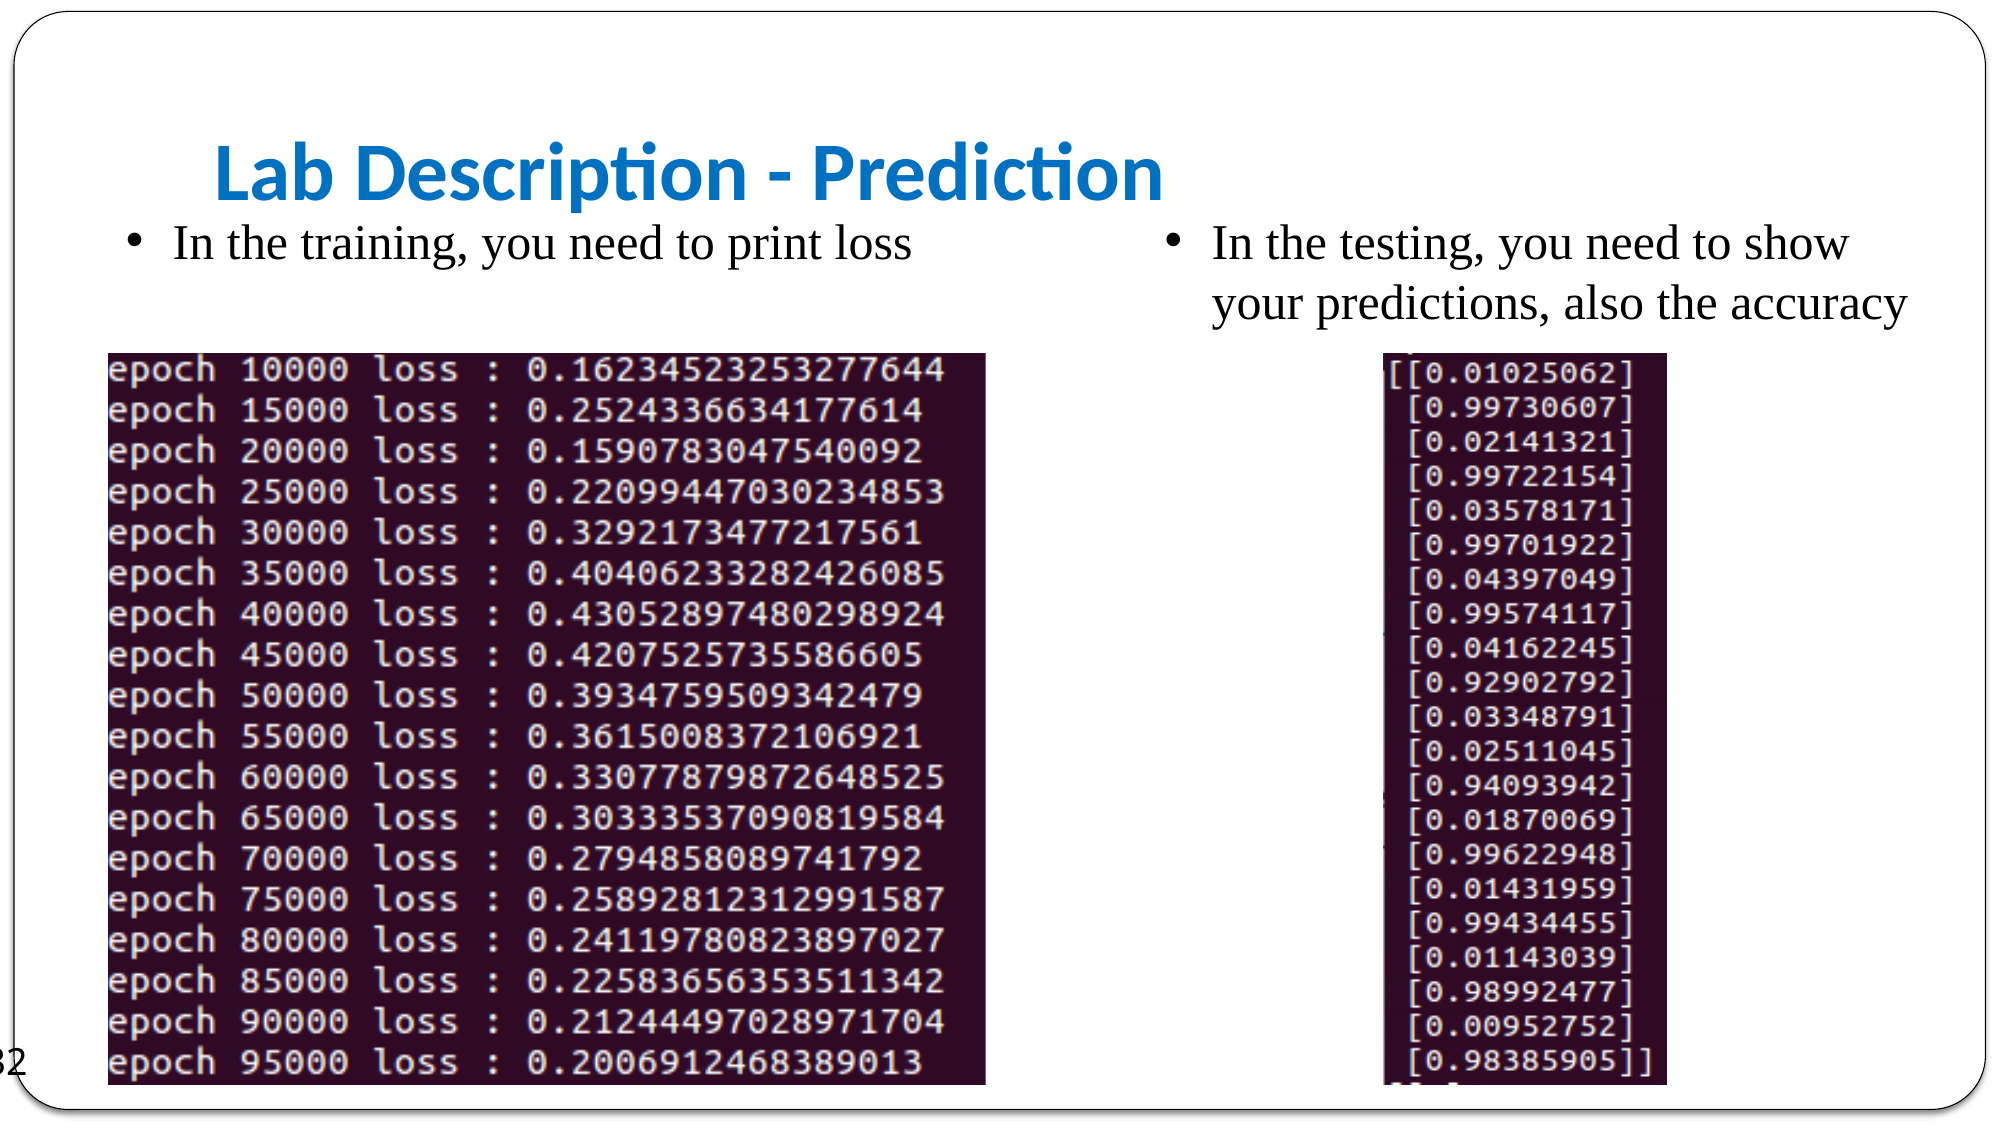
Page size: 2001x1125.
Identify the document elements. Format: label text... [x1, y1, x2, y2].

text_box In the training, you need to print loss [111, 202, 928, 277]
text_box In the testing, you need to show your predictions, also the accuracy [1149, 202, 1930, 337]
title Lab Description - Prediction [200, 45, 1900, 233]
picture [107, 353, 986, 1086]
picture [1383, 353, 1667, 1086]
